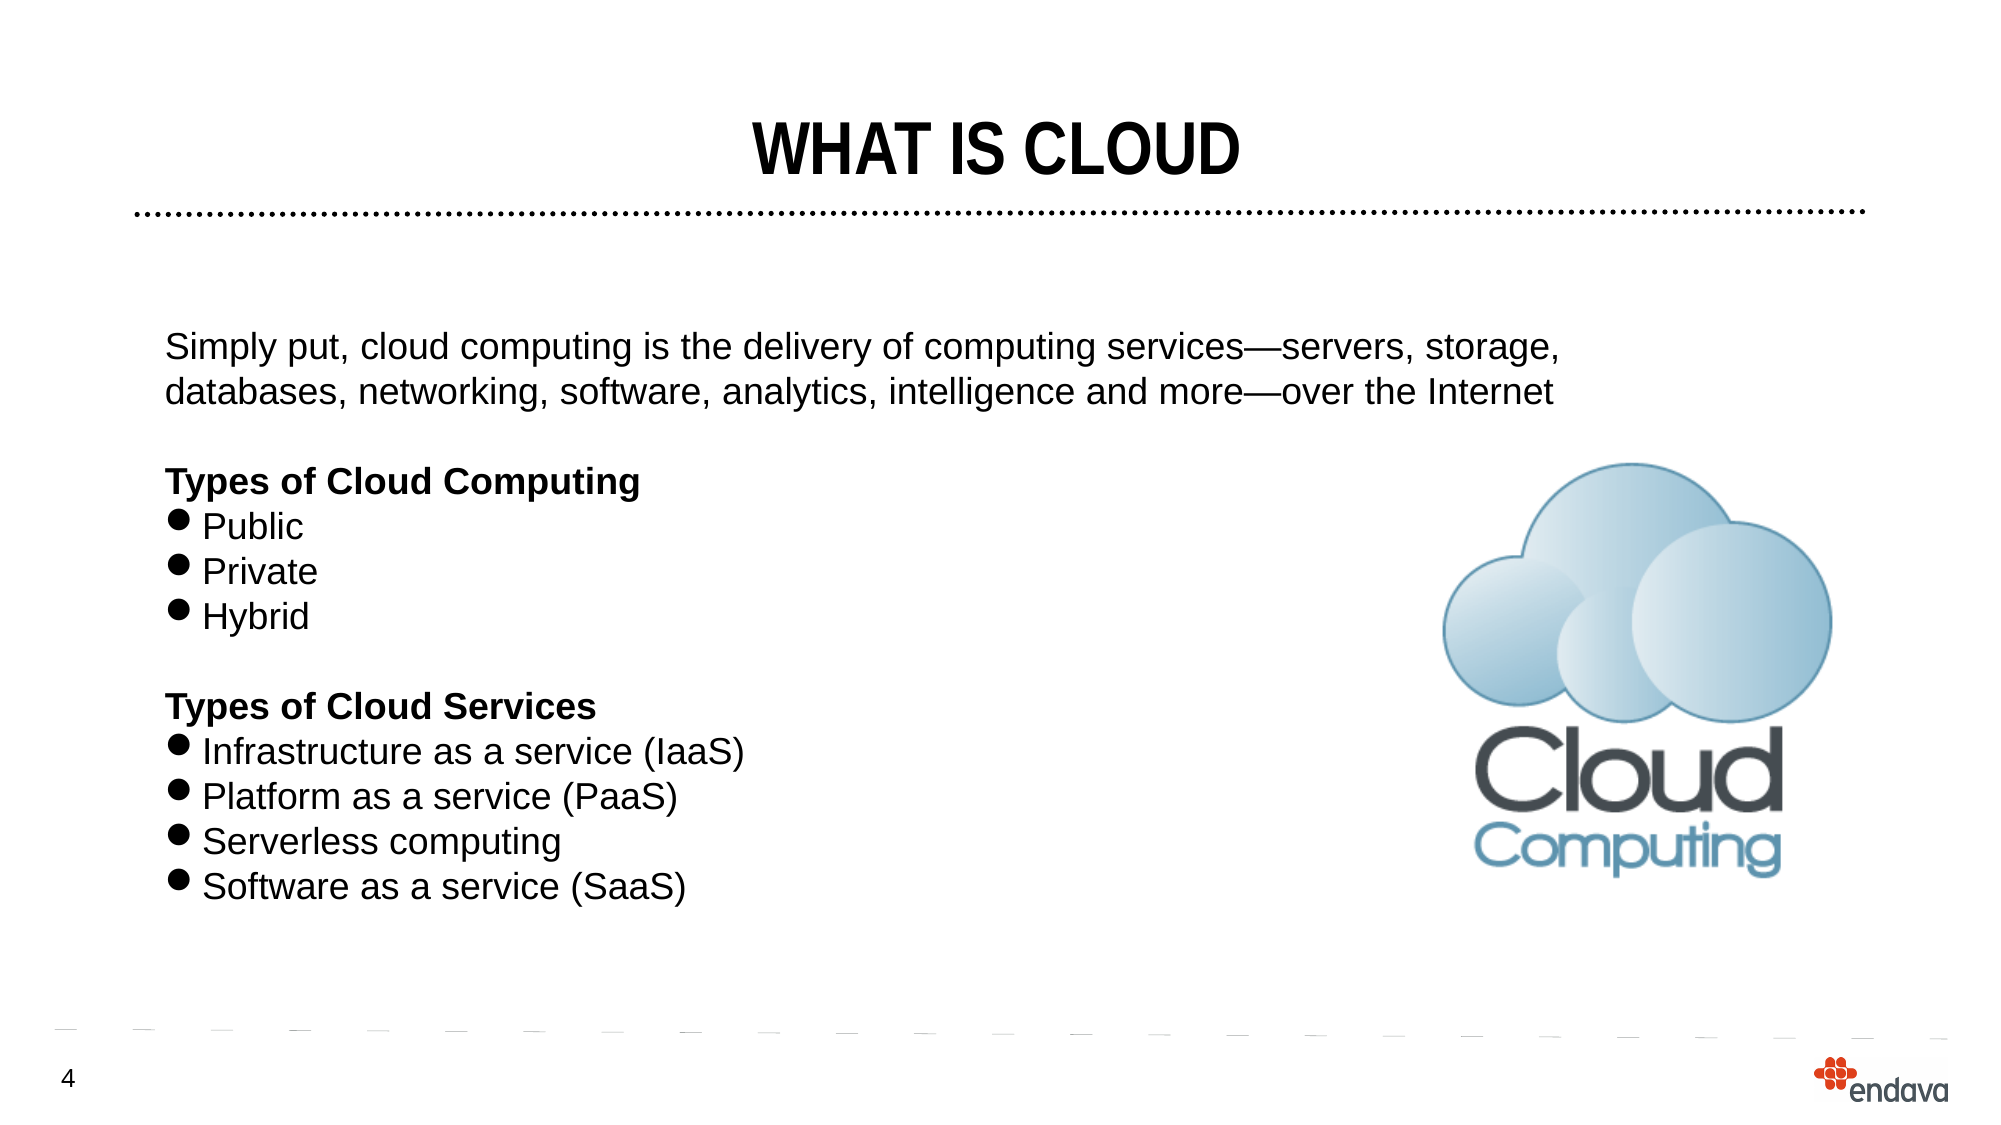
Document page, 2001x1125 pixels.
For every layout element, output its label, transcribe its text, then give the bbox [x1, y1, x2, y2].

text_box Simply put, cloud computing is the delivery of computing services—servers, storage, databases, networking, software, analytics, intelligence and more—over the Internet Types of Cloud Computing Public Private Hybrid Types of Cloud Services Infrastructure as a service (IaaS) Platform as a service (PaaS) Serverless computing Software as a service (SaaS) [149, 314, 1587, 894]
picture [1814, 1057, 1948, 1102]
picture [1324, 435, 1950, 905]
text_box What is cloud [198, 26, 1812, 195]
